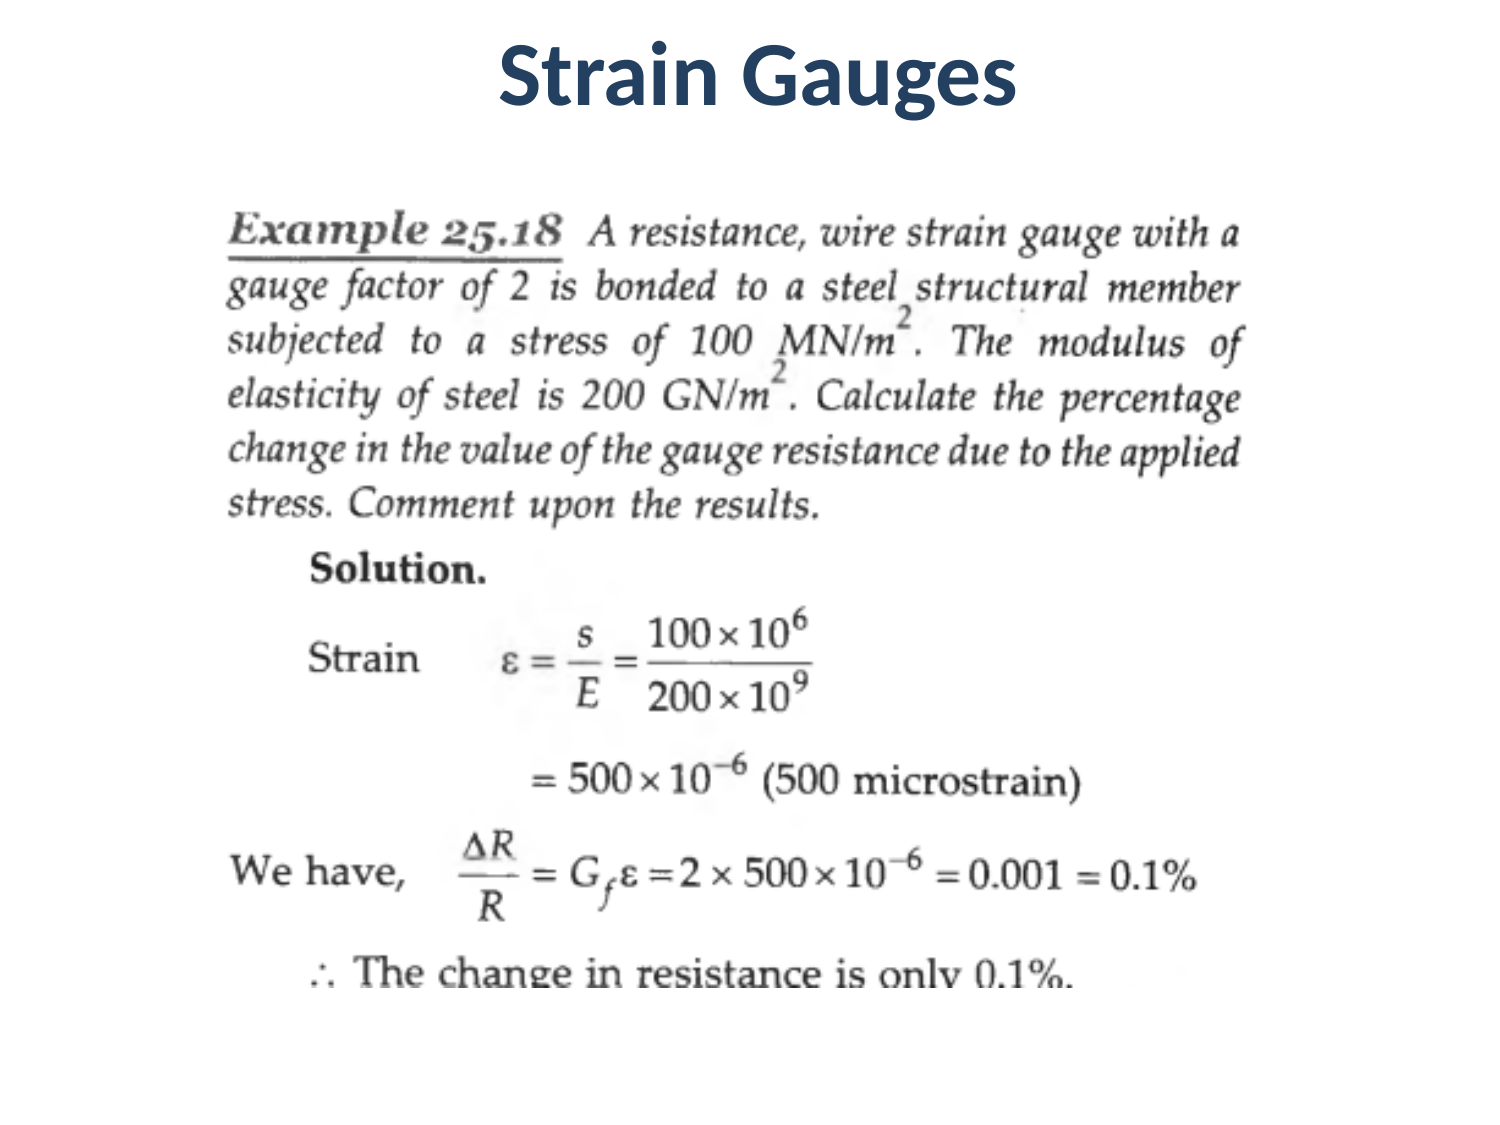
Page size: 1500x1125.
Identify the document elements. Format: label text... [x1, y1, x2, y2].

picture [212, 197, 1249, 988]
title Strain Gauges [150, 11, 1428, 202]
